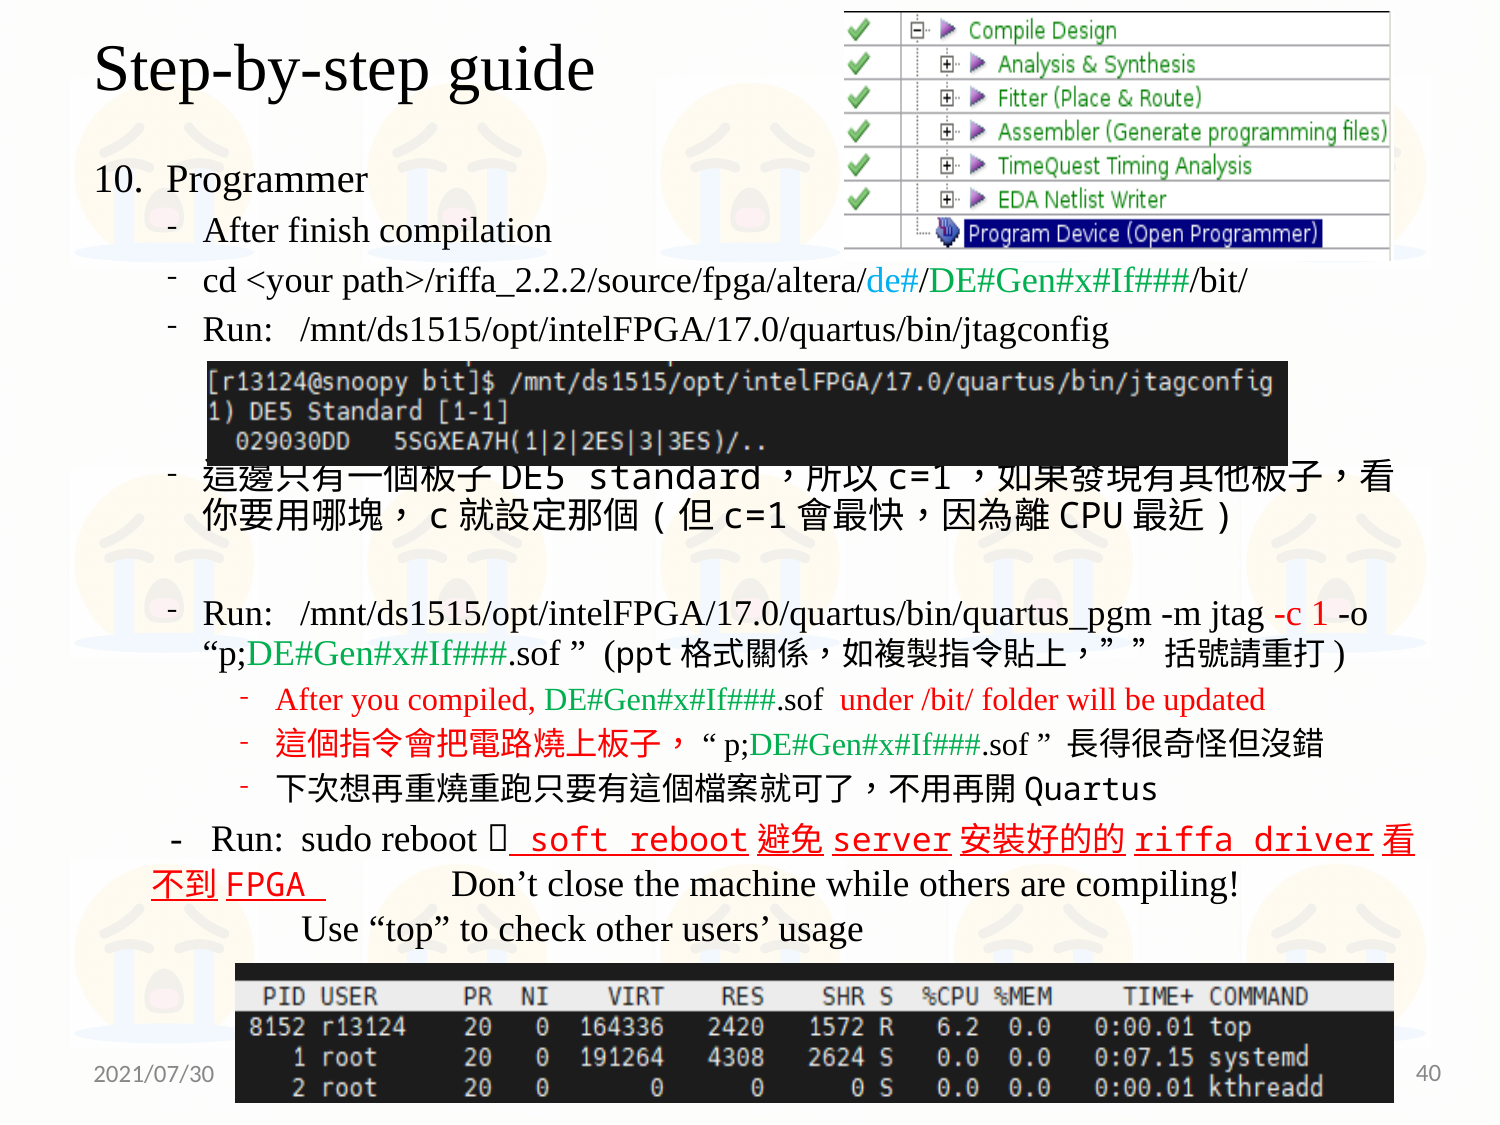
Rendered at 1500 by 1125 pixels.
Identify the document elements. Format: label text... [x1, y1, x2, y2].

slide_number 40 [1399, 1041, 1457, 1101]
picture [844, 10, 1394, 261]
text_box - Run: sudo reboot  soft reboot避免server安裝好的的riffa driver看不到FPGA Don’t close the machine while others are compiling! Use “top” to check other users’ usage [136, 806, 1457, 957]
picture [235, 963, 1394, 1104]
picture [207, 361, 1288, 466]
title Step-by-step guide [78, 4, 1433, 134]
list Programmer After finish compilation cd <your path>/riffa_2.2.2/source/fpga/altera/de#/DE#Gen#x#If###/bit/ Run: /mnt/ds1515/opt/intelFPGA/17.0/quartus/bin/jtagconfig 這邊只有一個板子DE5 standard，所以c=1，如果發現有其他板子，看你要用哪塊，c就設定那個(但c=1會最快，因為離CPU最近) Run: /mnt/ds1515/opt/intelFPGA/17.0/quartus/bin/quartus_pgm -m jtag -c 1 -o “p;DE#Gen#x#If###.sof ” (ppt格式關係，如複製指令貼上，””括號請重打) After you compiled, DE#Gen#x#If###.sof under /bit/ folder will be updated 這個指令會把電路燒上板子， “p;DE#Gen#x#If###.sof ” 長得很奇怪但沒錯 下次想再重燒重跑只要有這個檔案就可了，不用再開Quartus [78, 150, 1423, 823]
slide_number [78, 1042, 230, 1103]
